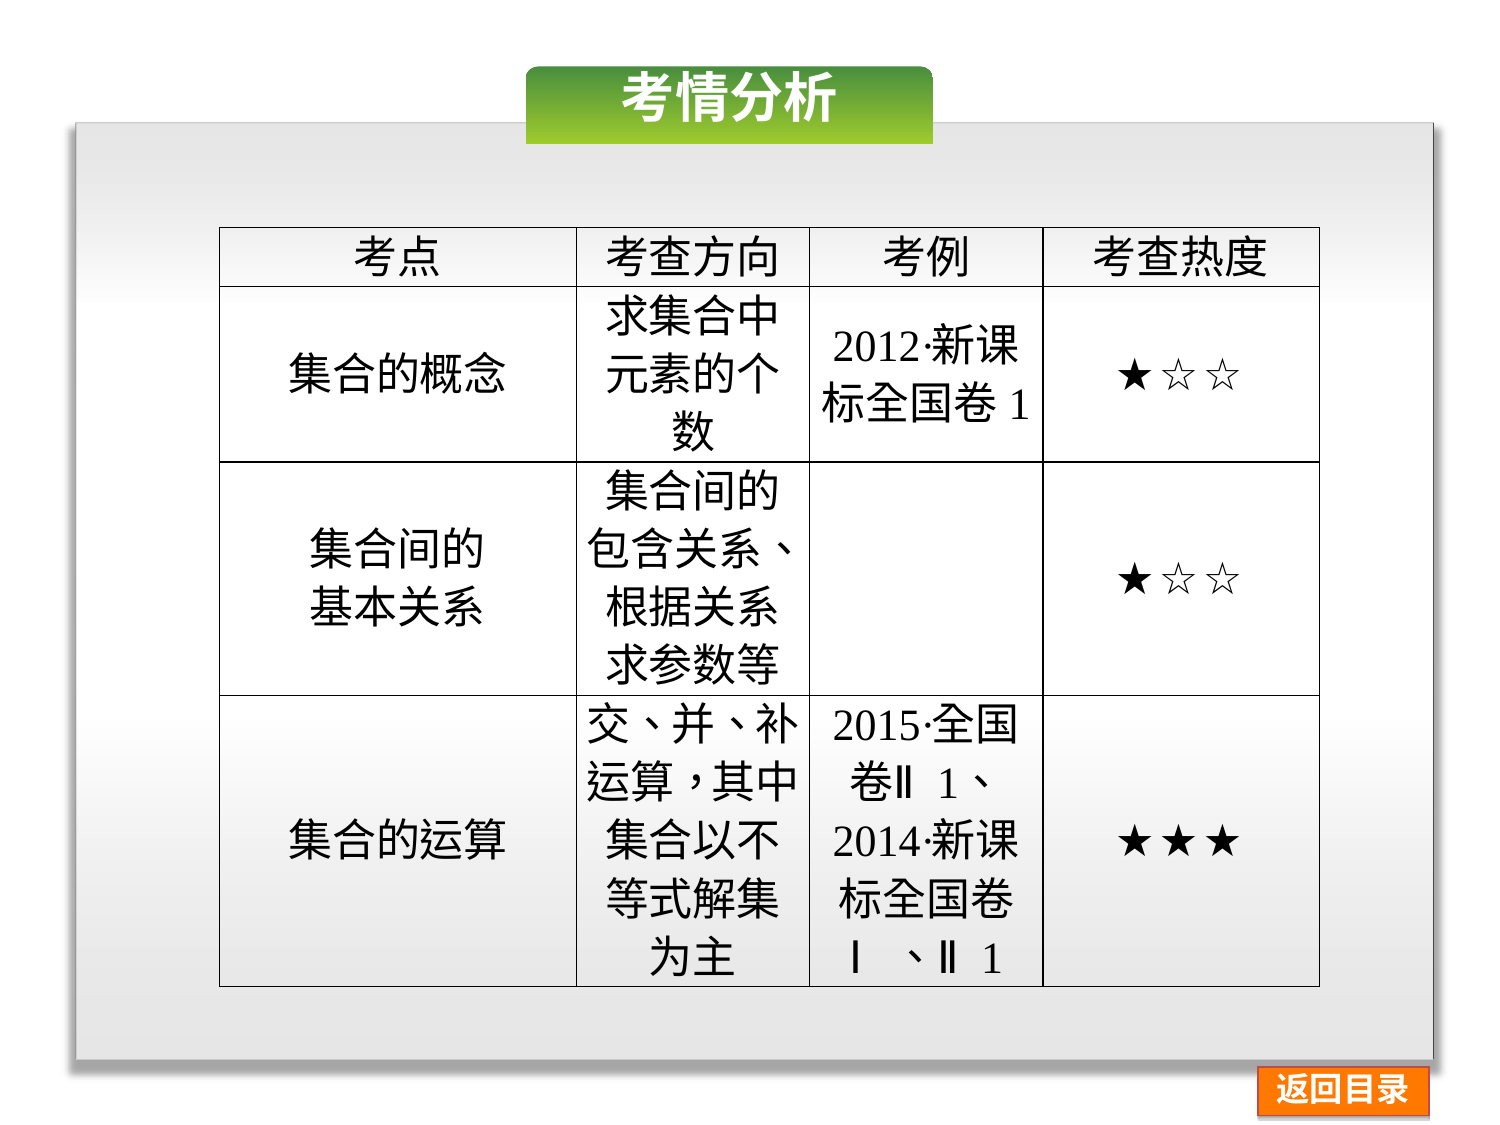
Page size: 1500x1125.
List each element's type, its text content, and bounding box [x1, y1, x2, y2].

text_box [128, 175, 1410, 1116]
text_box 考情分析 [525, 66, 934, 111]
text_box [0, 113, 1500, 1125]
